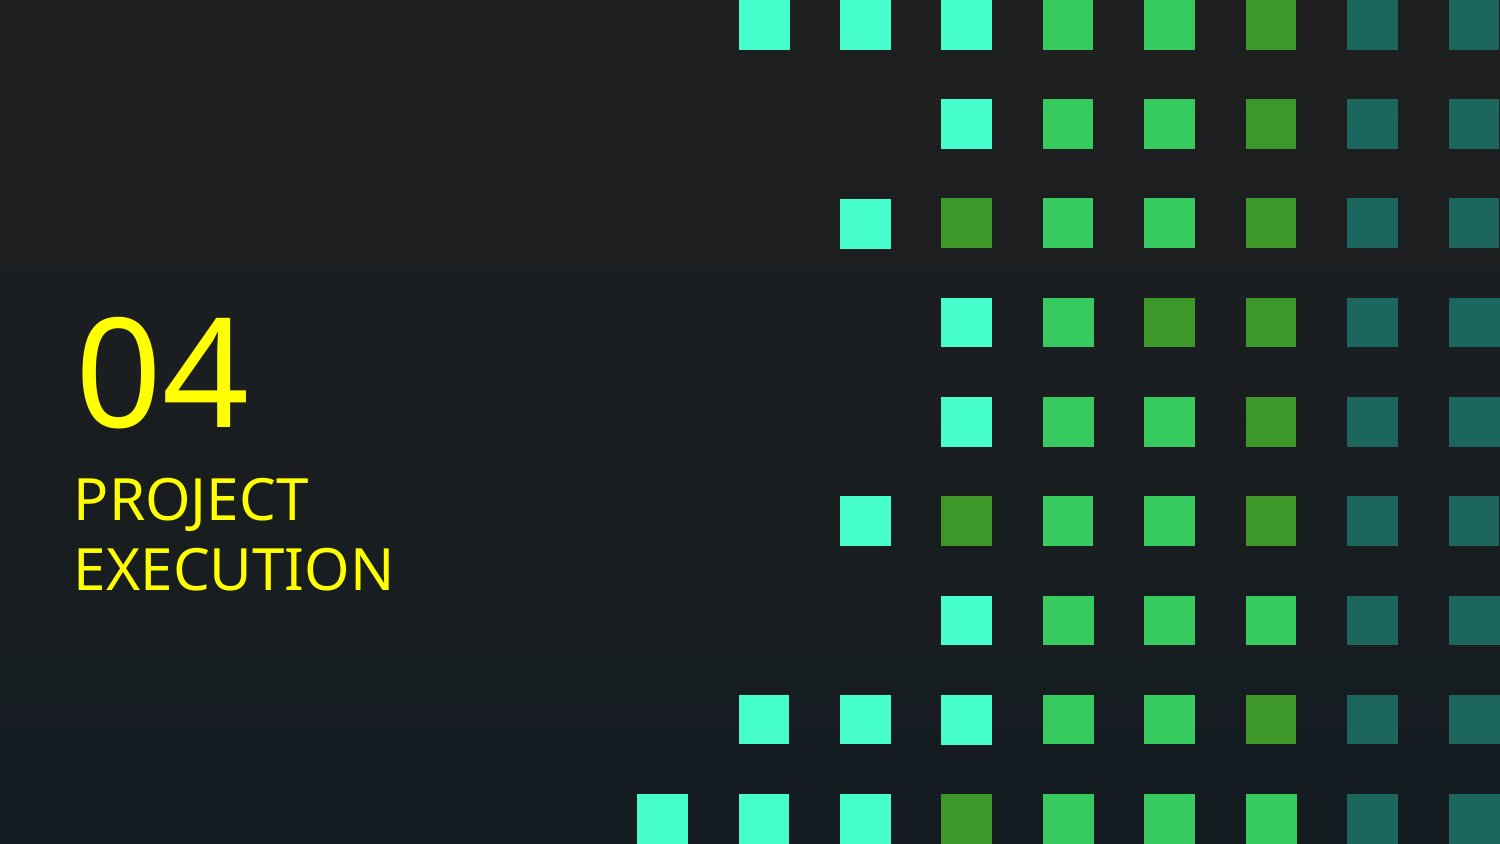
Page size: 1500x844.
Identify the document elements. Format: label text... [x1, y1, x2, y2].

title 04 [60, 285, 513, 448]
title PROJECT EXECUTION [58, 447, 743, 610]
